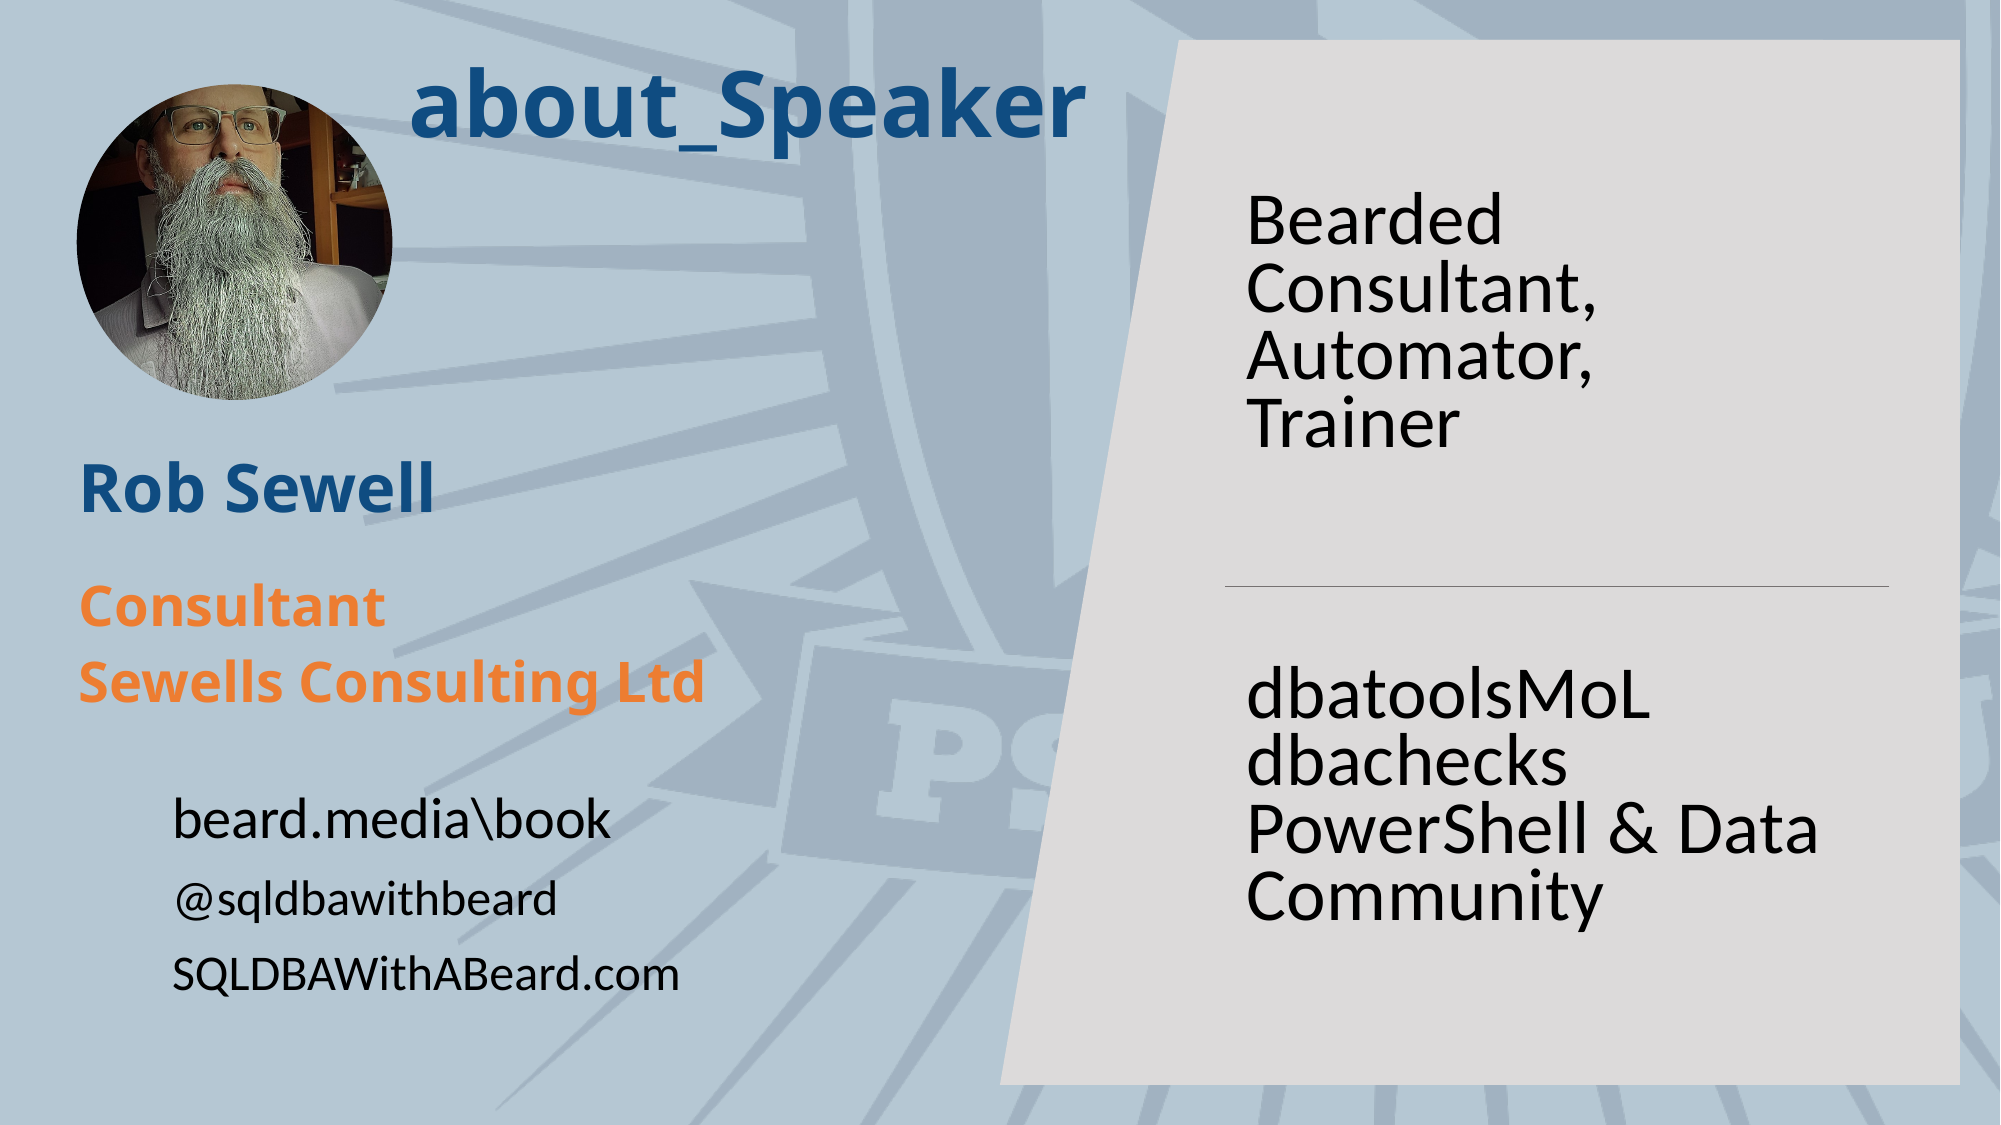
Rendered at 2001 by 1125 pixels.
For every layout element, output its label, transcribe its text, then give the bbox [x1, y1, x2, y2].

text_box about_Speaker [393, 40, 2000, 169]
list Bearded Consultant, Automator, Trainer [1231, 169, 1888, 524]
list dbatoolsMoL dbachecks PowerShell & Data Community [1231, 601, 1888, 997]
list beard.media\book @sqldbawithbeard SQLDBAWithABeard.com [157, 787, 956, 1021]
title Rob Sewell [63, 438, 958, 537]
list Consultant Sewells Consulting Ltd [63, 558, 956, 729]
picture [76, 84, 393, 401]
